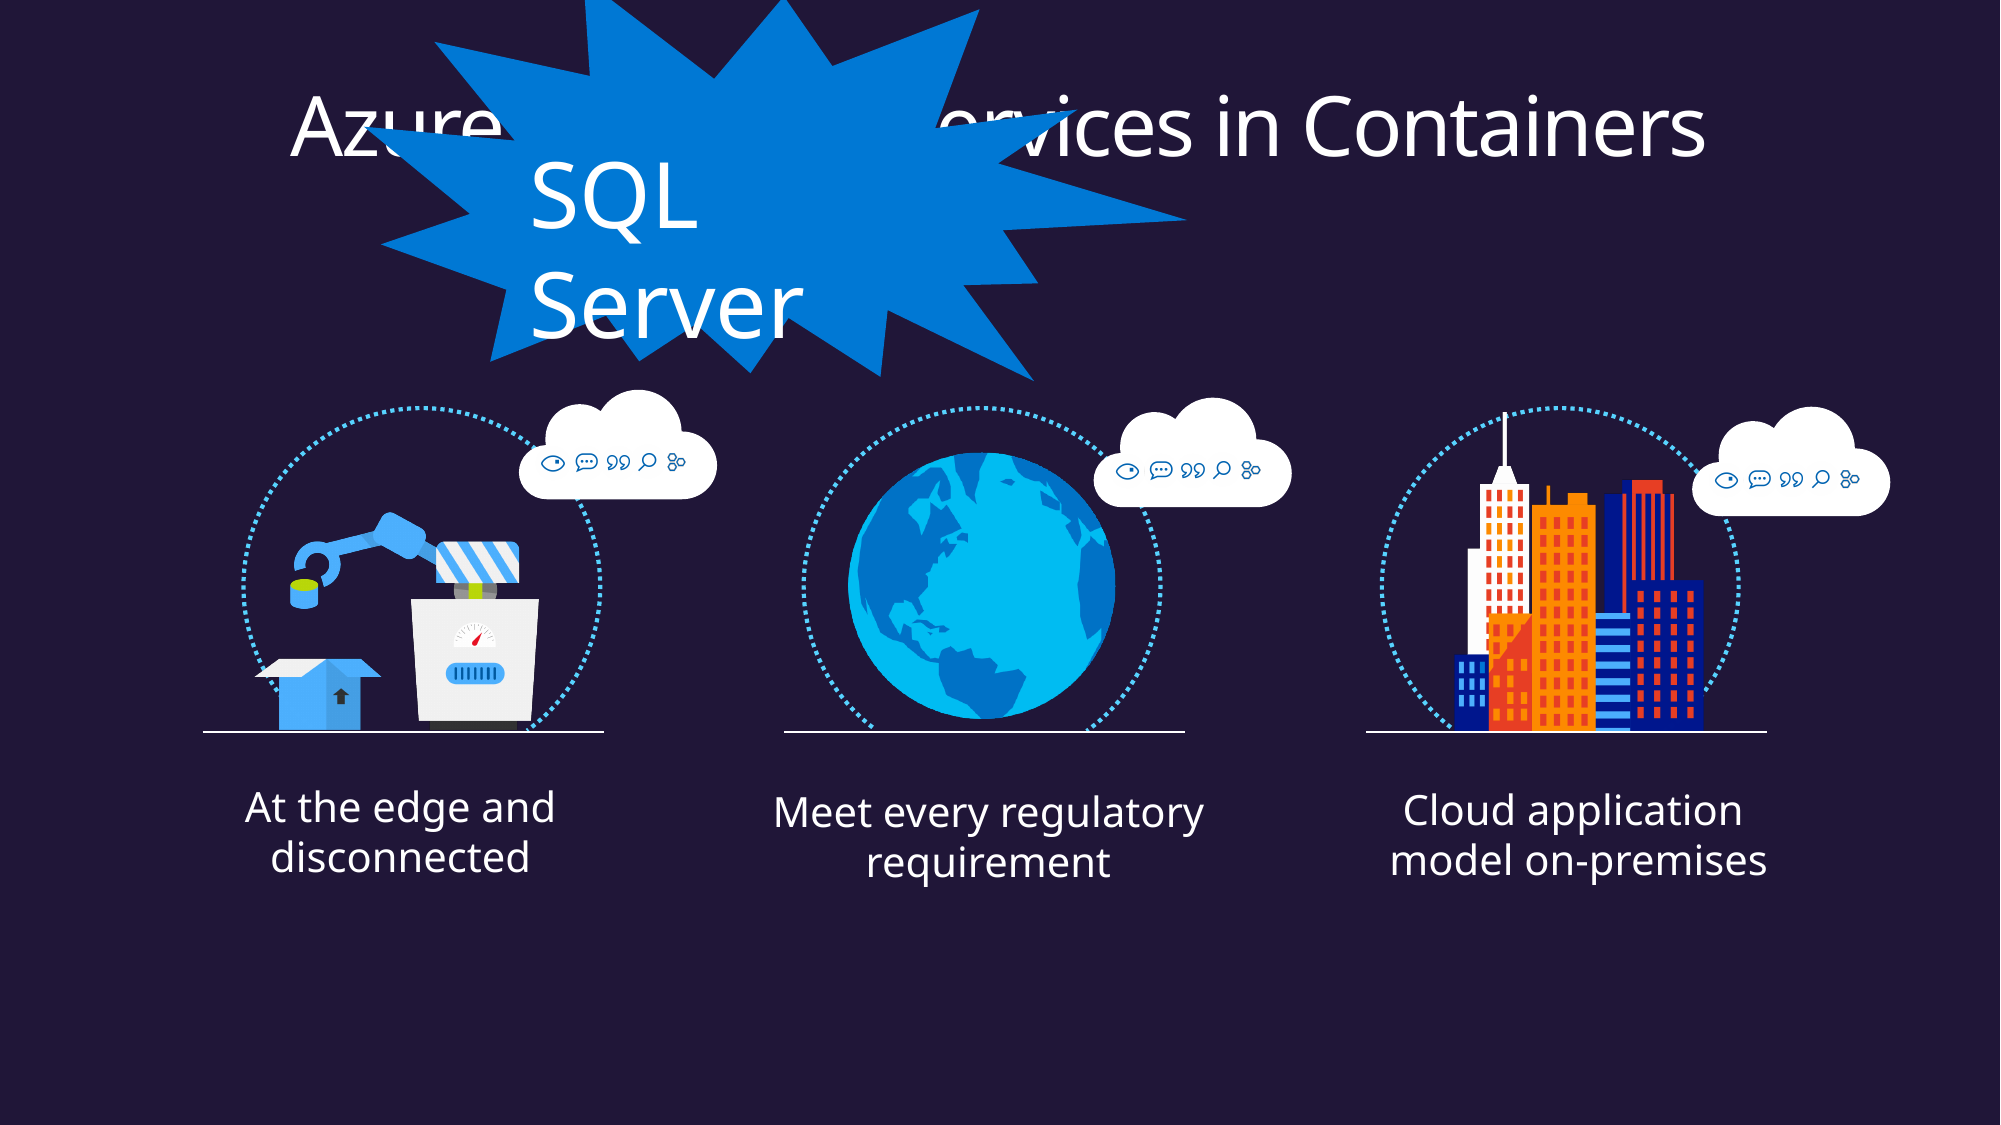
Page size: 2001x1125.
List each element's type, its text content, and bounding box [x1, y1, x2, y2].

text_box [518, 433, 718, 500]
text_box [1691, 406, 1891, 517]
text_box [360, 0, 1179, 433]
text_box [174, 407, 1806, 894]
text_box Azure Cognitive Services in Containers [1179, 69, 2000, 200]
text_box Azure Cognitive Services in Containers [0, 69, 360, 200]
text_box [1093, 397, 1292, 508]
